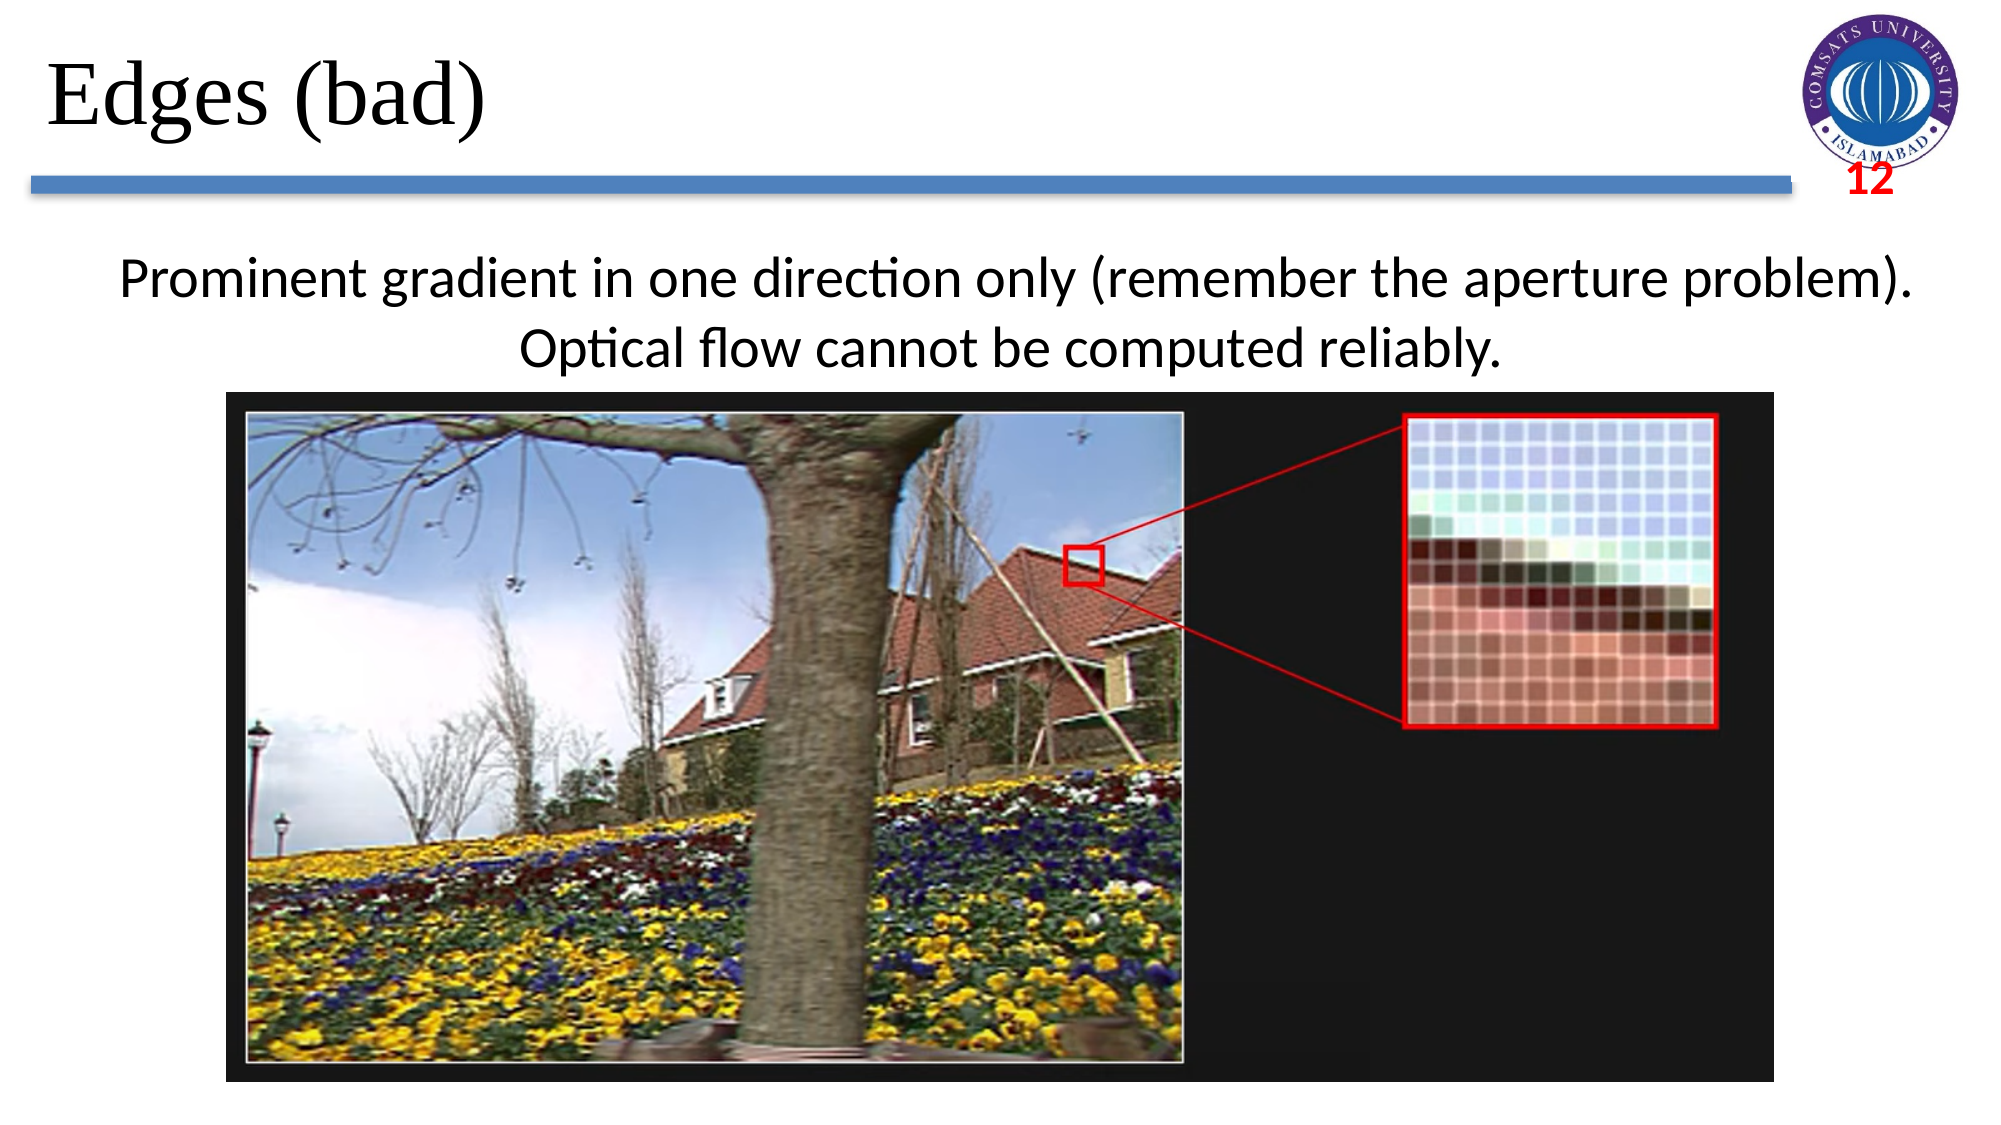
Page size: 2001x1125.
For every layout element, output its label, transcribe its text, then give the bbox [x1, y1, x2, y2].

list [226, 391, 1774, 1082]
title Edges (bad) [31, 11, 1792, 164]
text_box Prominent gradient in one direction only (remember the aperture problem). Optical flow cannot be computed reliably. [66, 231, 1969, 387]
picture [1791, 1, 1969, 182]
